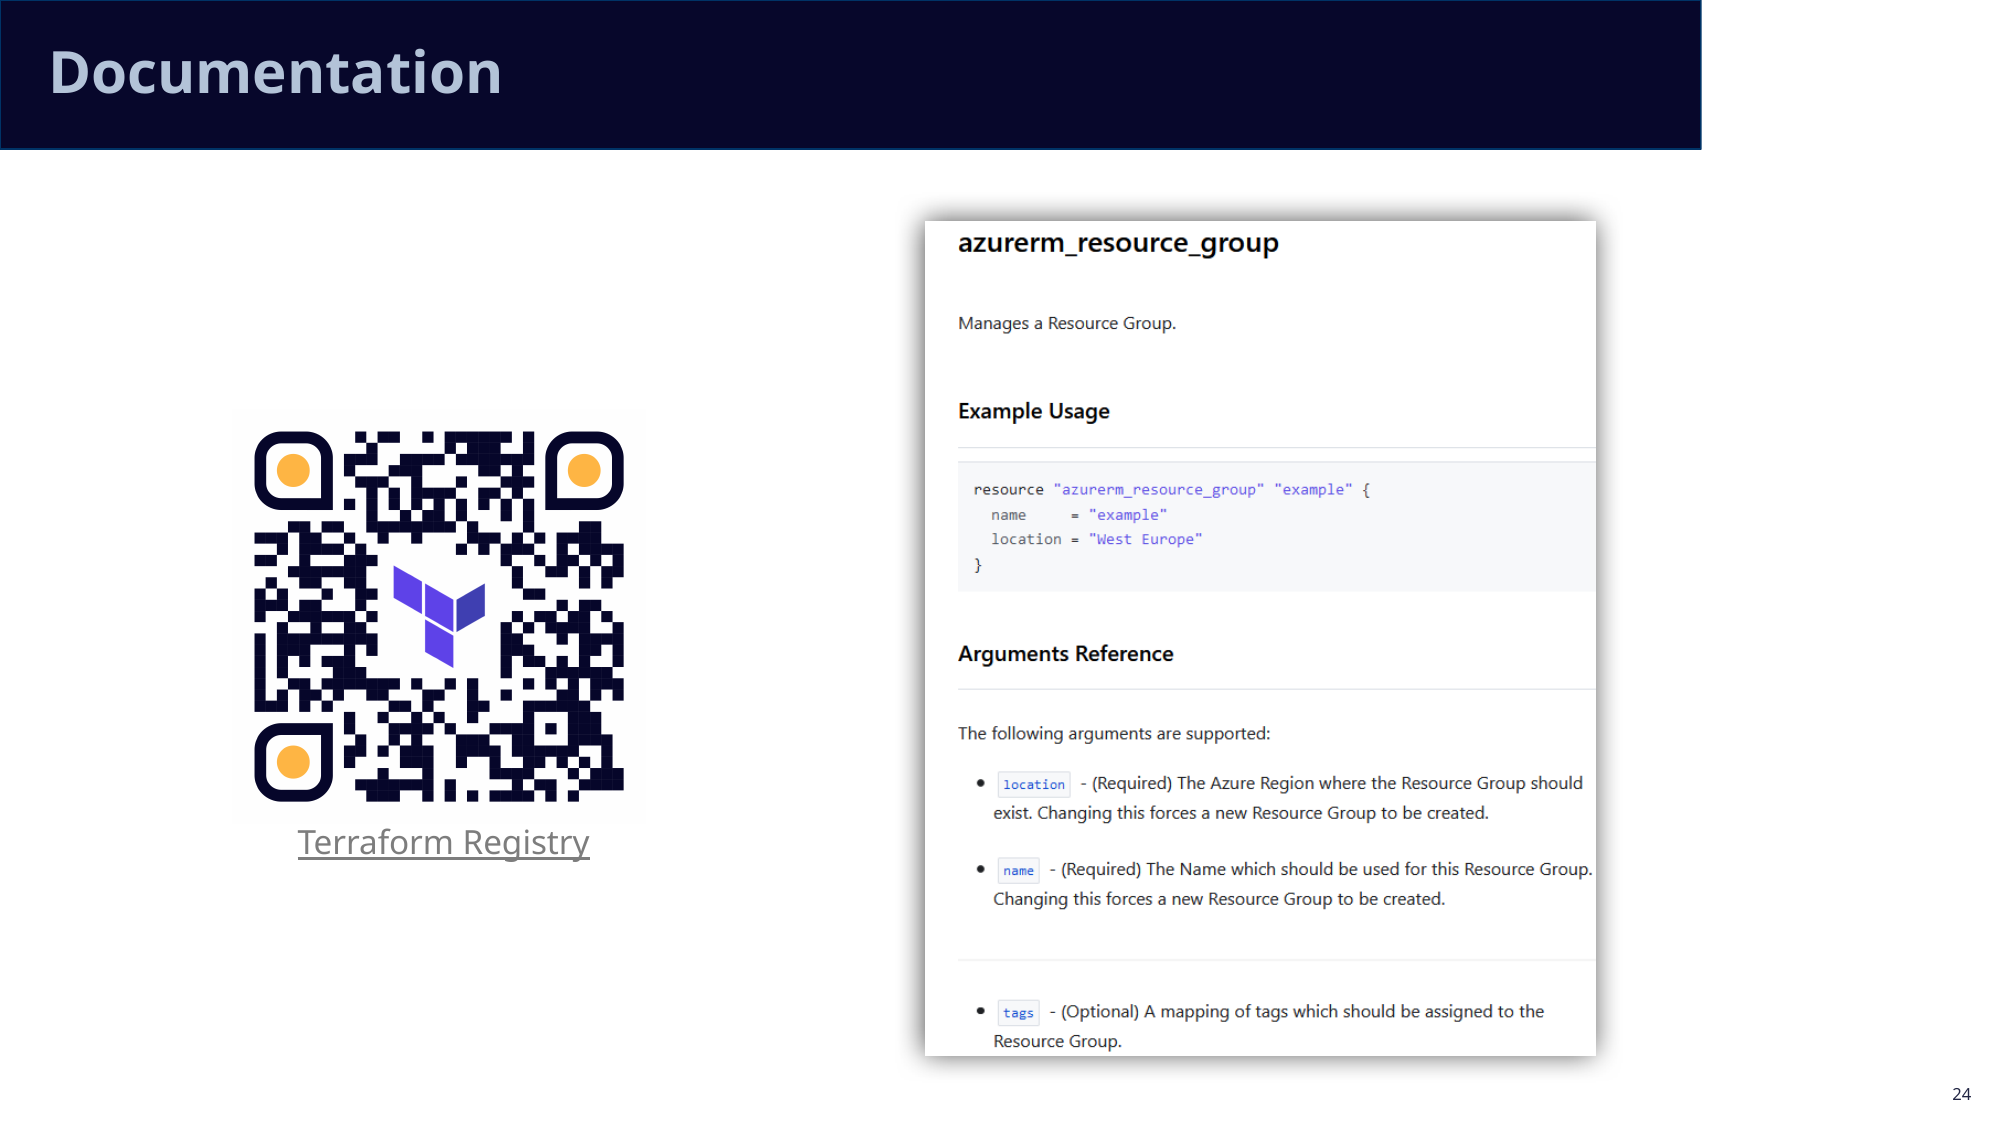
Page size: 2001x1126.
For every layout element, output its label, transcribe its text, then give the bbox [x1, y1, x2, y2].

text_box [232, 409, 647, 868]
picture [924, 221, 1596, 1056]
slide_number 24 [1897, 1058, 1987, 1114]
list Documentation [31, 34, 1261, 115]
